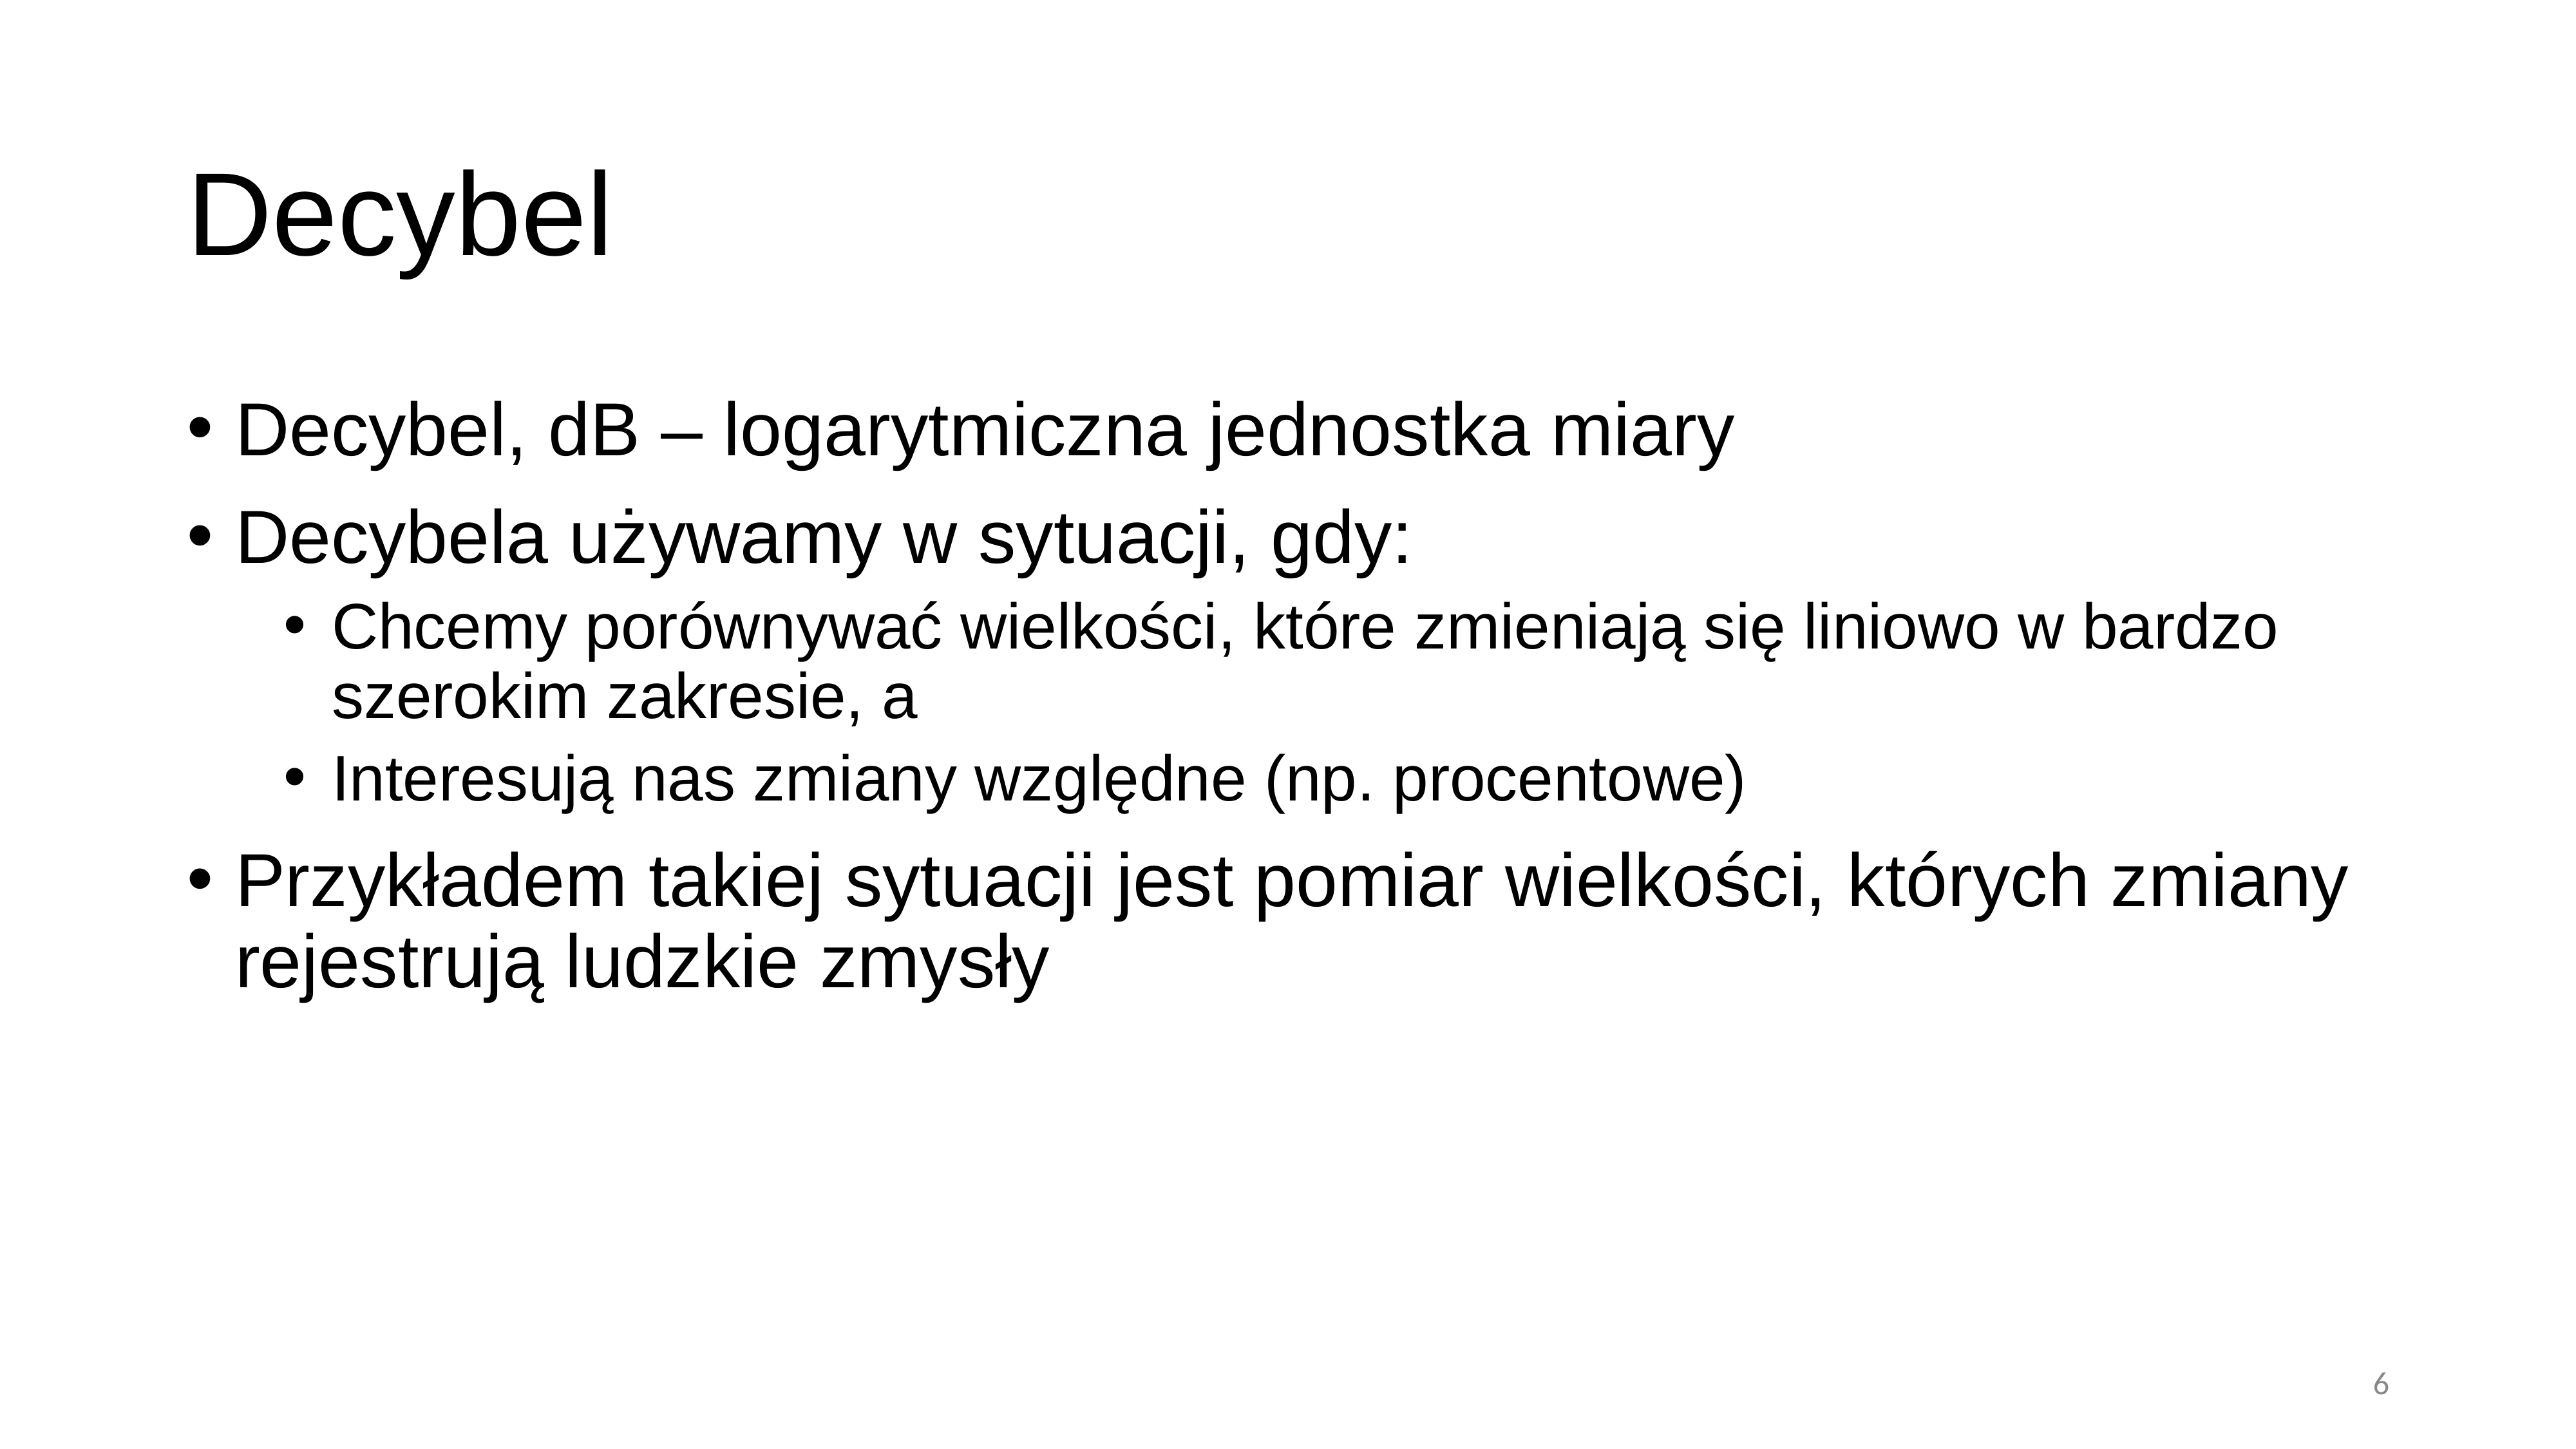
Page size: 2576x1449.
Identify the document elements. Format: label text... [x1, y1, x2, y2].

list Decybel, dB – logarytmiczna jednostka miary Decybela używamy w sytuacji, gdy: Chcemy porównywać wielkości, które zmieniają się liniowo w bardzo szerokim zakresie, a Interesują nas zmiany względne (np. procentowe) Przykładem takiej sytuacji jest pomiar wielkości, których zmiany rejestrują ludzkie zmysły [177, 385, 2399, 1305]
slide_number ‹#› [1819, 1343, 2399, 1421]
title Decybel [177, 77, 2399, 357]
